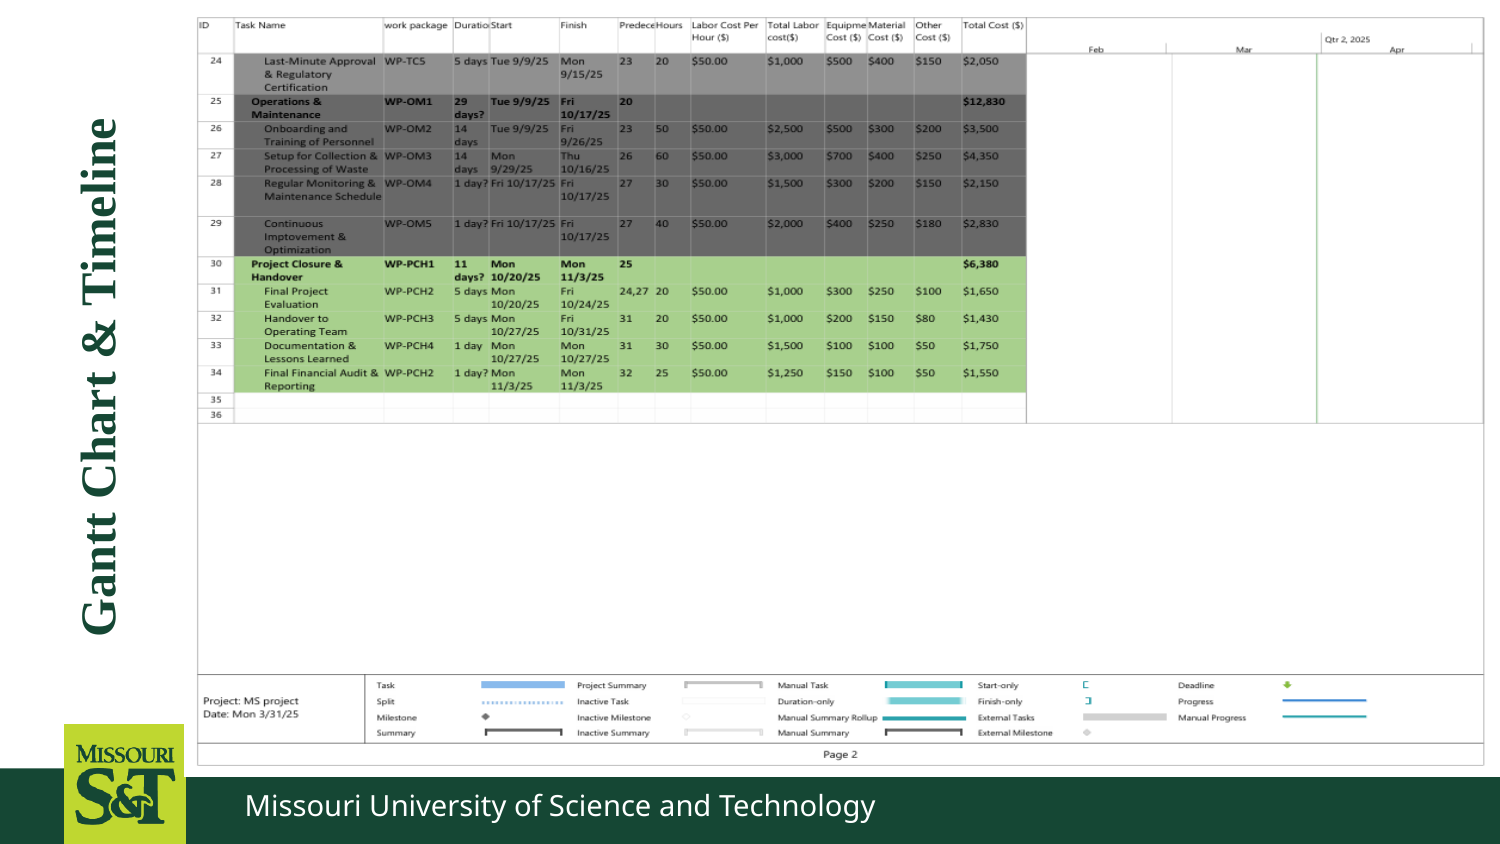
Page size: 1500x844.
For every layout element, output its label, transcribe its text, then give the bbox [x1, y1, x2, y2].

footer Missouri University of Science and Technology [229, 777, 1182, 837]
title Gantt Chart & Timeline [72, 92, 138, 663]
picture [64, 0, 1500, 844]
